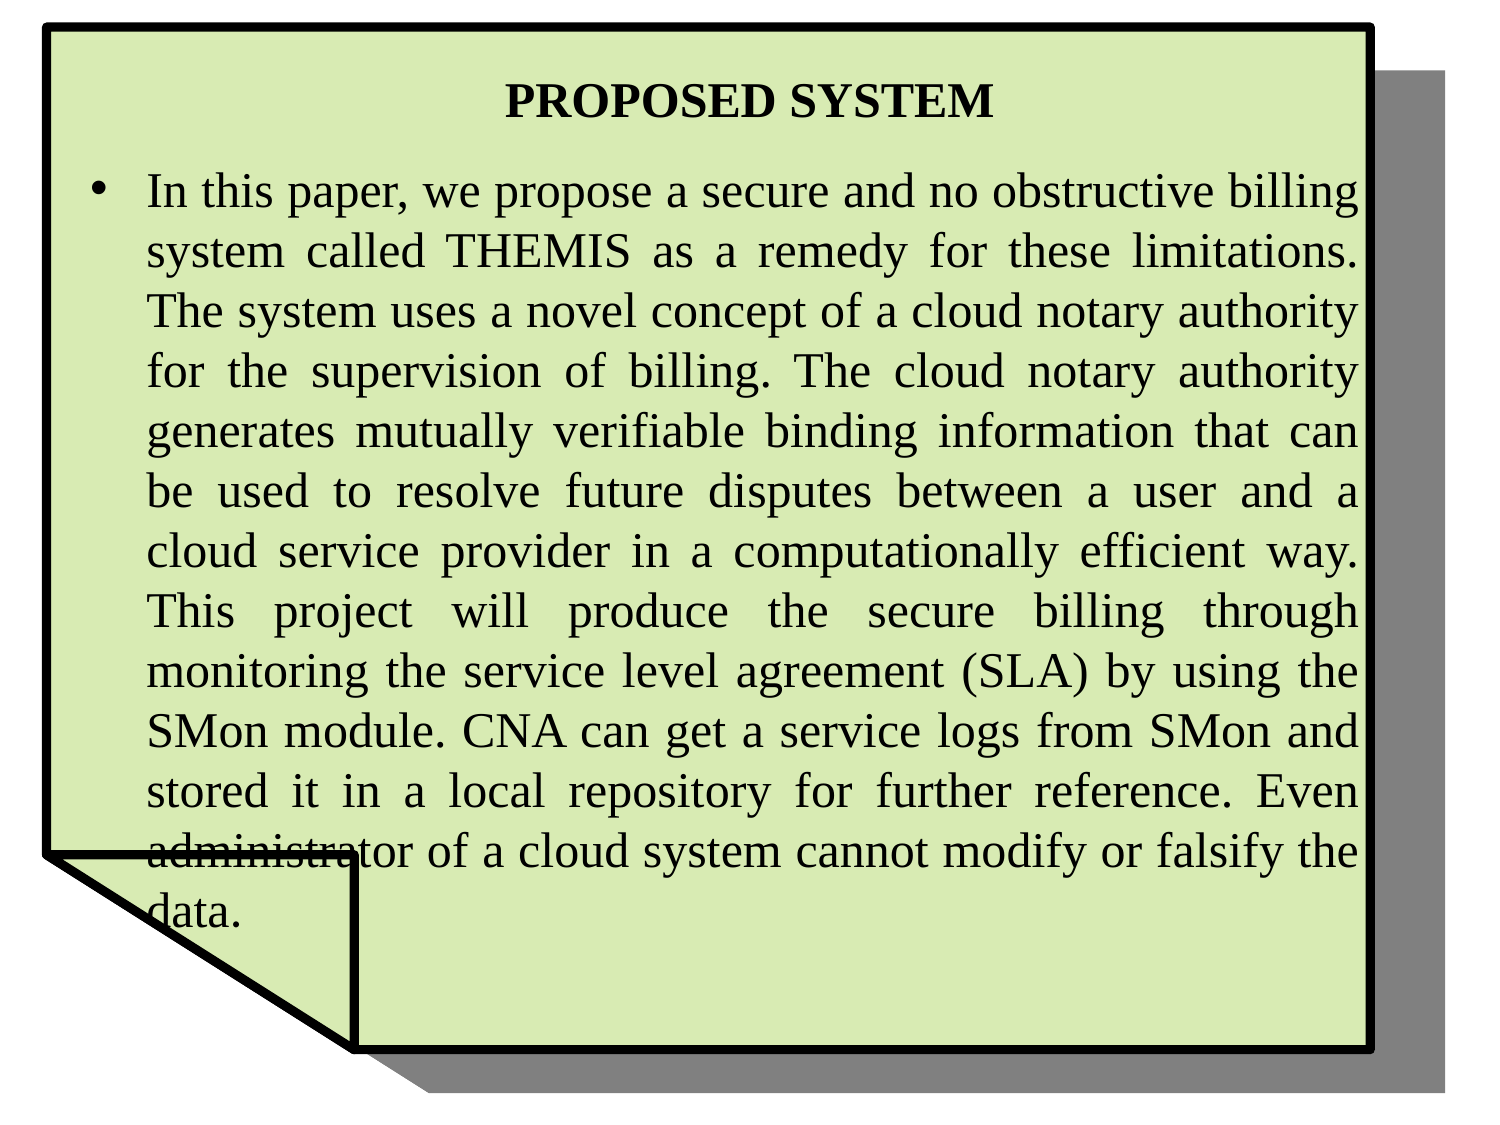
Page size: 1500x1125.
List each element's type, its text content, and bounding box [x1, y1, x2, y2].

title PROPOSED SYSTEM [75, 45, 1425, 150]
list In this paper, we propose a secure and no obstructive billing system called THEMIS as a remedy for these limitations. The system uses a novel concept of a cloud notary authority for the supervision of billing. The cloud notary authority generates mutually verifiable binding information that can be used to resolve future disputes between a user and a cloud service provider in a computationally efficient way. This project will produce the secure billing through monitoring the service level agreement (SLA) by using the SMon module. CNA can get a service logs from SMon and stored it in a local repository for further reference. Even administrator of a cloud system cannot modify or falsify the data. [75, 149, 1375, 1075]
